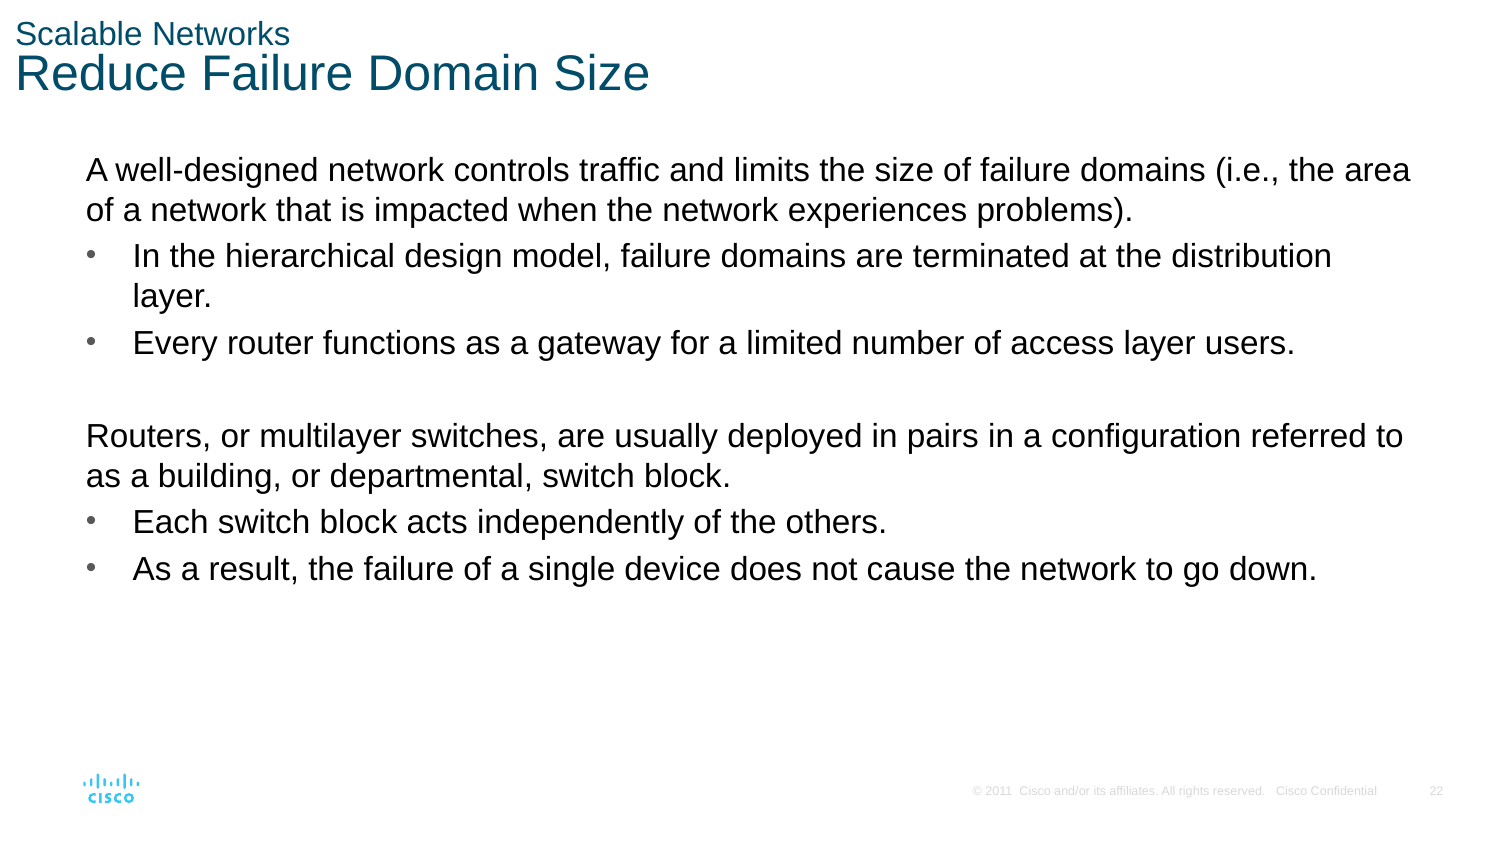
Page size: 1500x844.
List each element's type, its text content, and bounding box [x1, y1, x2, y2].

title Scalable Networks Reduce Failure Domain Size [0, 0, 1369, 121]
list A well-designed network controls traffic and limits the size of failure domains (i.e., the area of a network that is impacted when the network experiences problems). In the hierarchical design model, failure domains are terminated at the distribution layer. Every router functions as a gateway for a limited number of access layer users. Routers, or multilayer switches, are usually deployed in pairs in a configuration referred to as a building, or departmental, switch block. Each switch block acts independently of the others. As a result, the failure of a single device does not cause the network to go down. [70, 140, 1430, 645]
